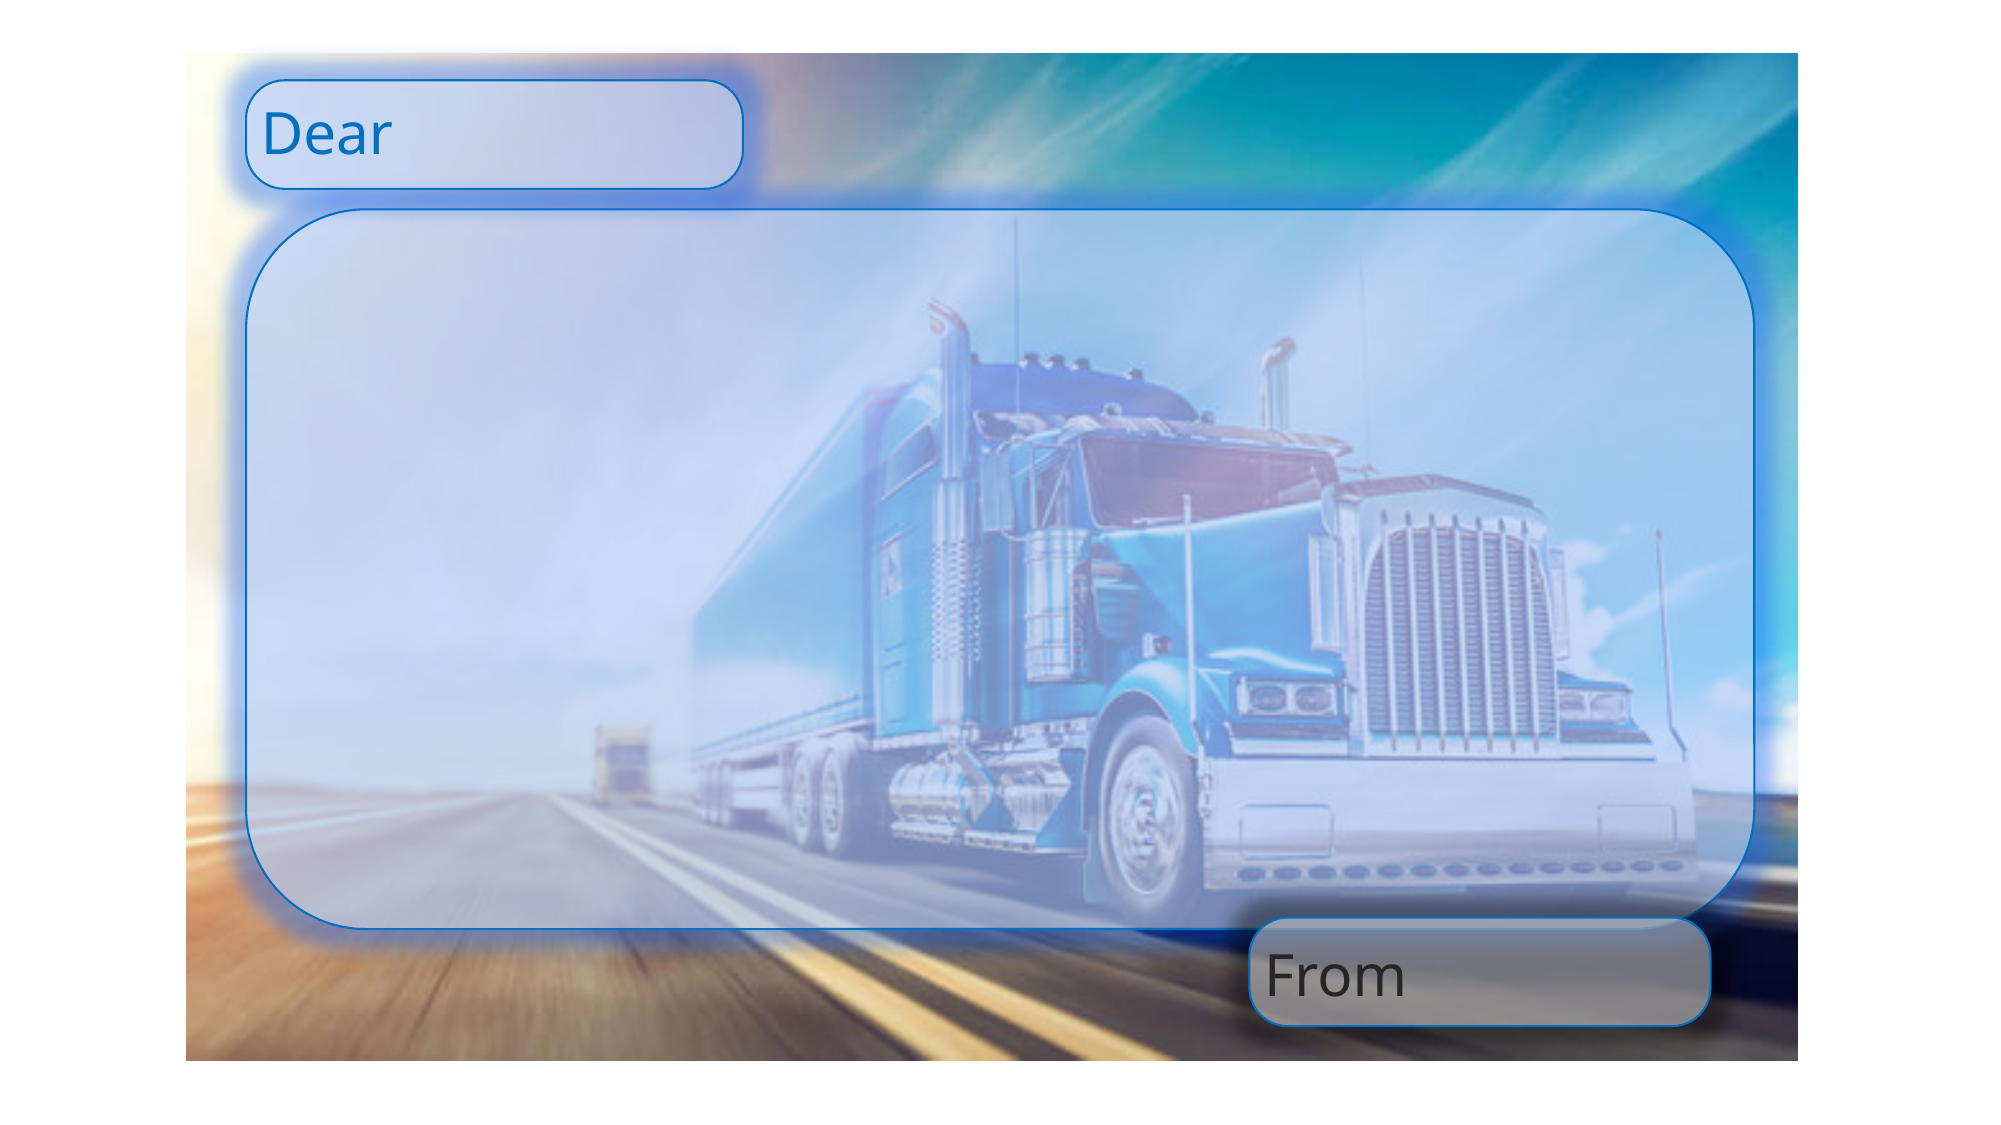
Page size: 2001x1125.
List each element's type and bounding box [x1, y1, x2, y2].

text_box [186, 53, 1798, 1061]
